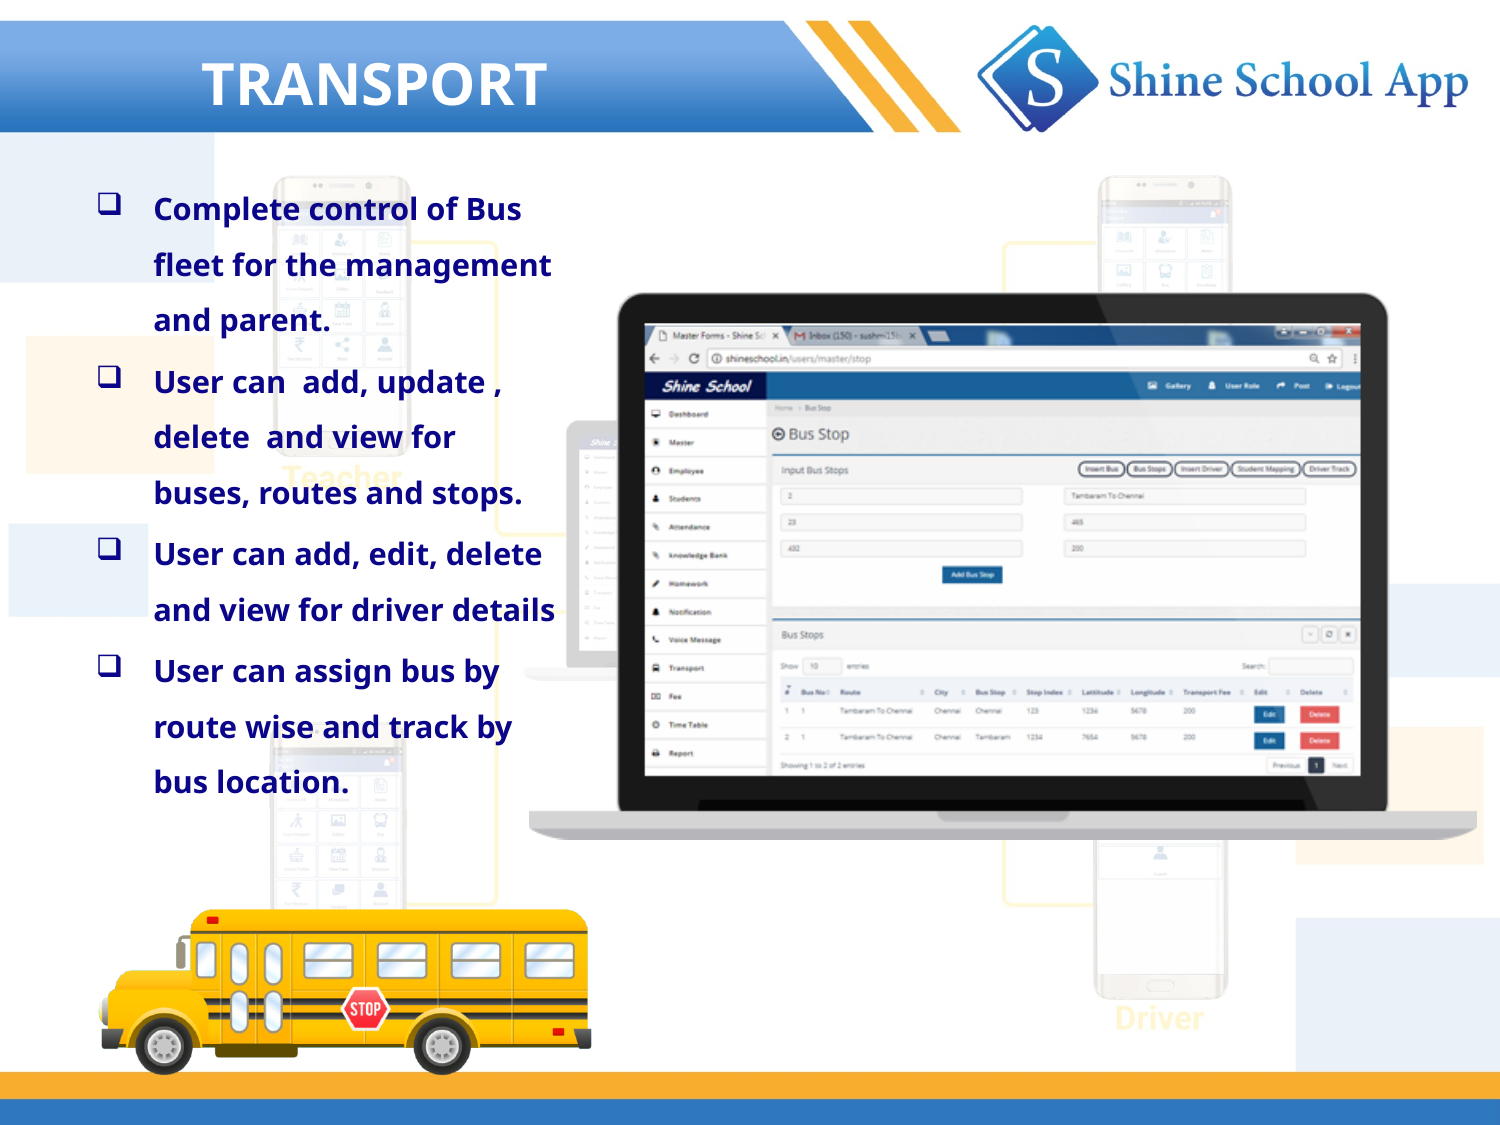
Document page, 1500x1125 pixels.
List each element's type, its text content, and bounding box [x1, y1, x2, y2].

picture [0, 0, 1500, 1125]
title TRANSPORT [58, 23, 692, 141]
list Complete control of Bus fleet for the management and parent. User can add, update , delete and view for buses, routes and stops. User can add, edit, delete and view for driver details User can assign bus by route wise and track by bus location. [80, 164, 575, 856]
